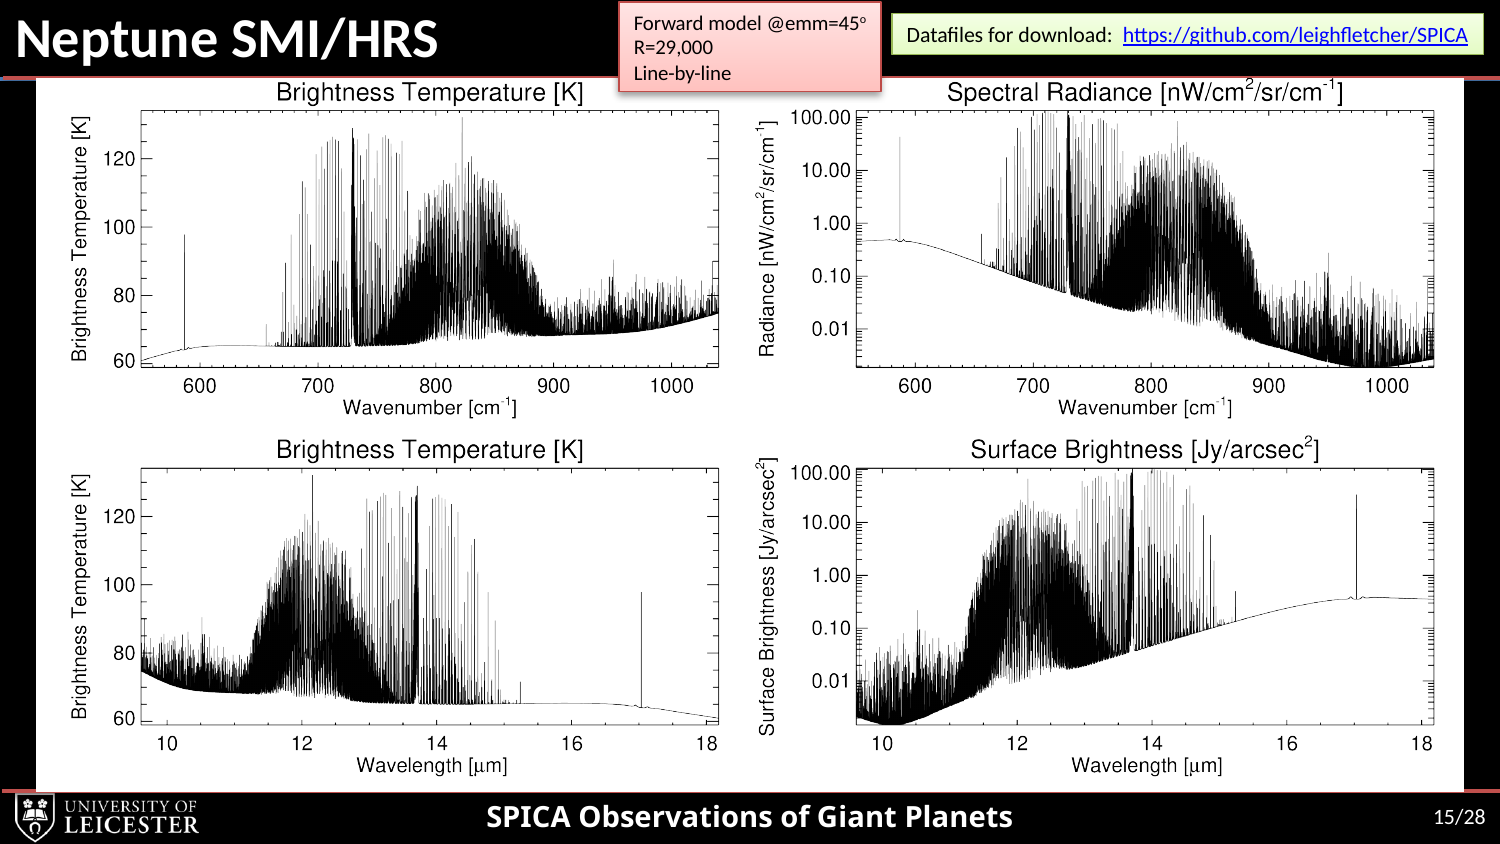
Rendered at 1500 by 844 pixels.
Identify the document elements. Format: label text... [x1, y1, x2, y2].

title Neptune SMI/HRS [882, 0, 1500, 79]
text_box Forward model @emm=45o R=29,000 Line-by-line [618, 1, 882, 76]
picture [15, 793, 199, 843]
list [35, 77, 1465, 793]
text_box Datafiles for download: https://github.com/leighfletcher/SPICA [891, 13, 1484, 55]
title Neptune SMI/HRS [0, 0, 617, 79]
